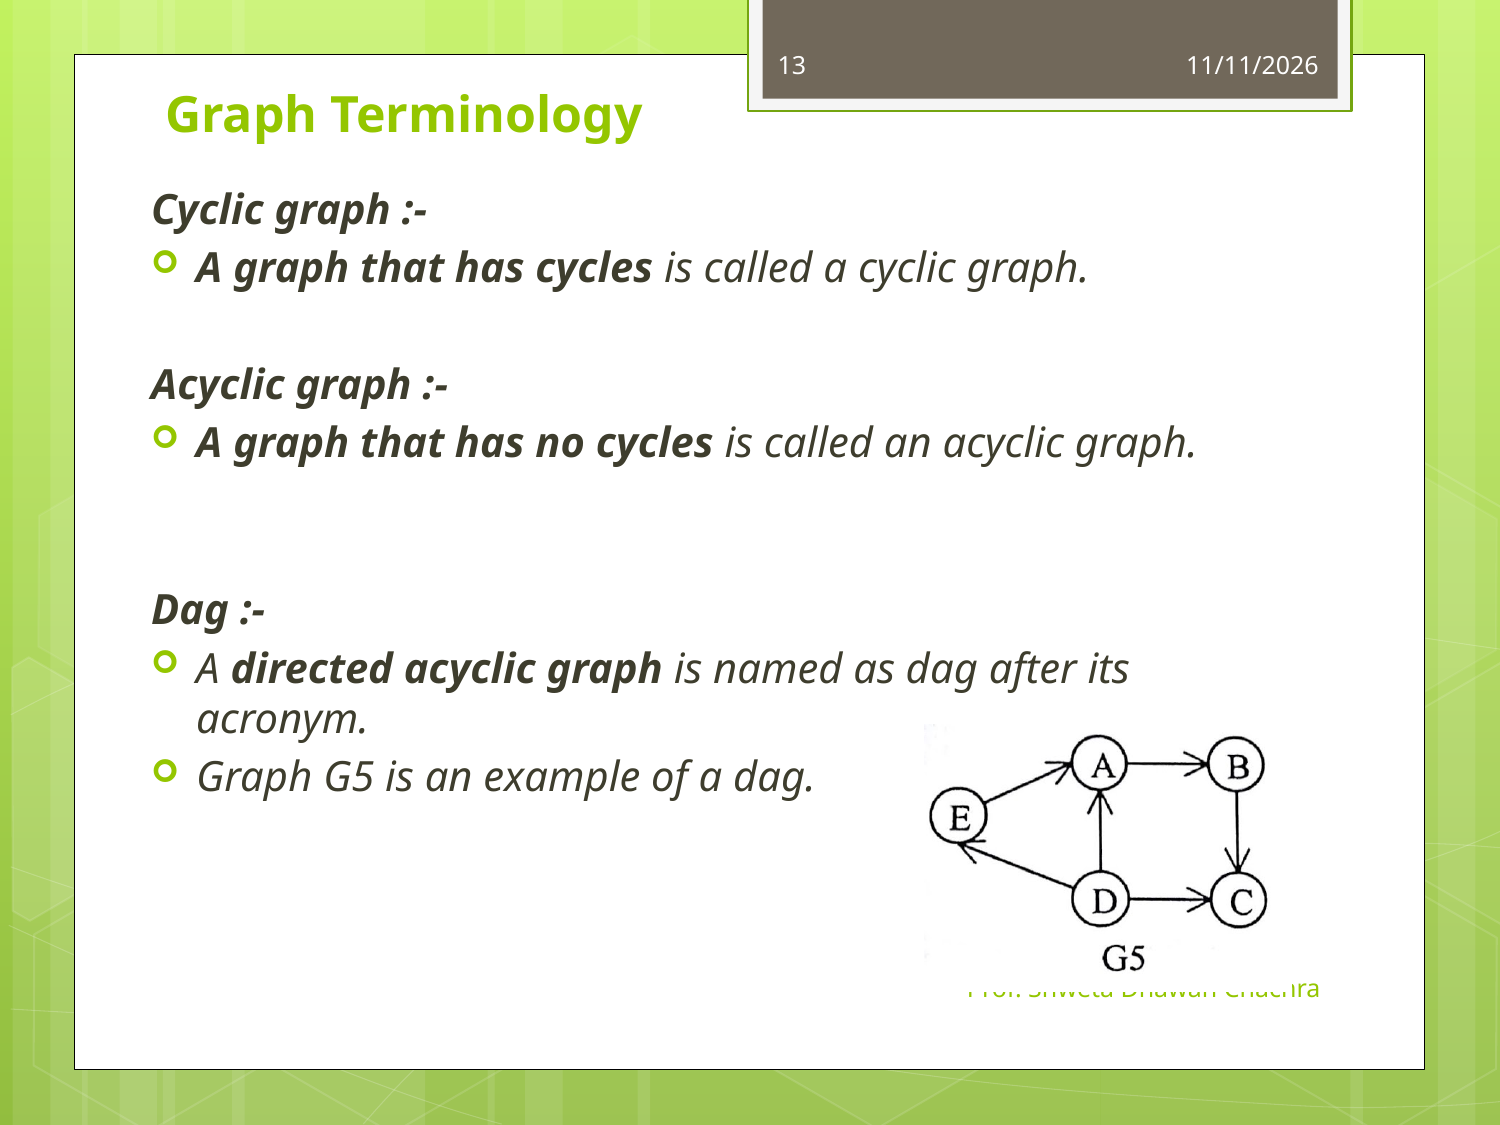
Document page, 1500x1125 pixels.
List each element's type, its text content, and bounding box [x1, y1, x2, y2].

list Cyclic graph :- A graph that has cycles is called a cyclic graph. Acyclic graph :- A graph that has no cycles is called an acyclic graph. Dag :- A directed acyclic graph is named as dag after its acronym. Graph G5 is an example of a dag. [125, 174, 1325, 1050]
footer Prof. Shweta Dhawan Chachra [761, 960, 1336, 1020]
title Graph Terminology [150, 81, 1303, 150]
picture [924, 724, 1292, 992]
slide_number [983, 36, 1334, 97]
slide_number 13 [762, 36, 982, 97]
